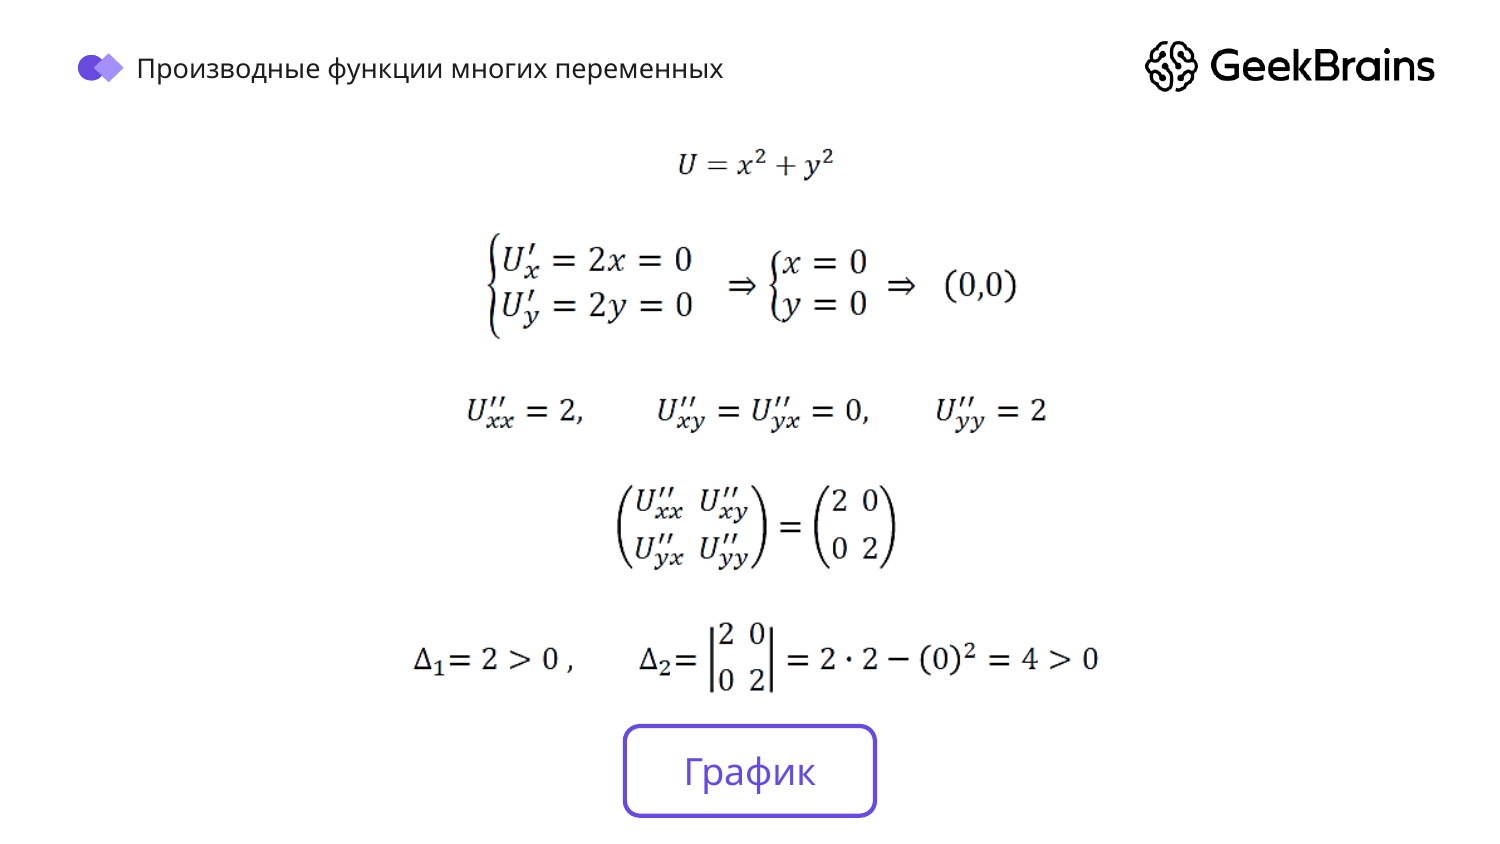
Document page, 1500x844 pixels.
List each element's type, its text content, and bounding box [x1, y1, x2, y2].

picture [1145, 39, 1435, 93]
text_box [78, 54, 102, 81]
text_box График [624, 726, 876, 816]
picture [317, 124, 1146, 717]
text_box Производные функции многих переменных [134, 39, 812, 82]
text_box [93, 53, 124, 82]
